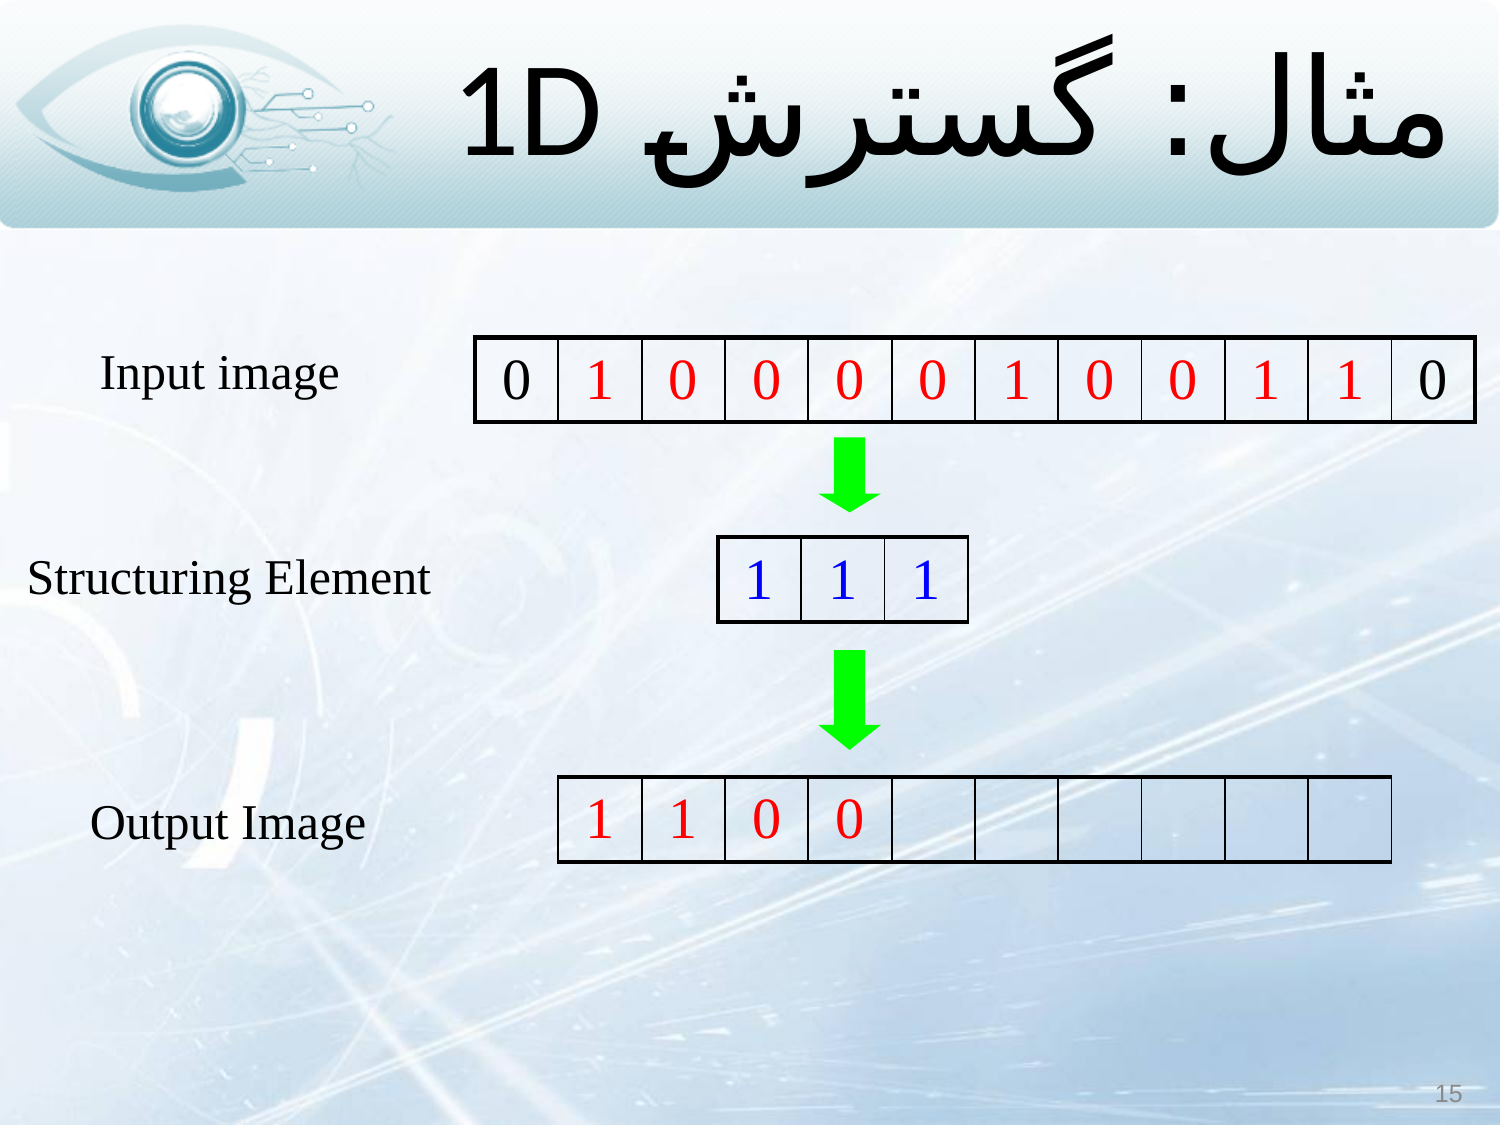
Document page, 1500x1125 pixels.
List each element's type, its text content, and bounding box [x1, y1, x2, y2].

text_box [818, 650, 881, 751]
table_header [893, 779, 974, 860]
table_header 1 [976, 340, 1057, 420]
table_header [1309, 779, 1391, 860]
table_header 1 [1309, 340, 1391, 420]
table_header [1142, 779, 1224, 860]
table_header [1059, 779, 1141, 860]
table_header 0 [726, 779, 807, 860]
table_header 0 [893, 340, 974, 420]
table_header 1 [885, 539, 967, 620]
table_header 0 [477, 340, 557, 420]
table_header 1 [559, 340, 641, 420]
table_header [1226, 779, 1307, 860]
table_header 0 [726, 340, 807, 420]
text_box Structuring Element [11, 537, 447, 613]
title مثال: گسترش 1D [0, 7, 1500, 195]
table_header 0 [1392, 340, 1473, 420]
table_header 1 [643, 779, 724, 860]
table_header 1 [802, 539, 884, 620]
text_box [818, 437, 881, 513]
table_header 0 [809, 779, 891, 860]
picture [0, 230, 1500, 1125]
table_header 0 [809, 340, 891, 420]
table_header [976, 779, 1057, 860]
table_header 0 [1142, 340, 1224, 420]
text_box Output Image [74, 781, 382, 857]
text_box Input image [84, 331, 356, 407]
table_header 0 [643, 340, 724, 420]
table_header 0 [1059, 340, 1141, 420]
slide_number 15 [1127, 1062, 1478, 1123]
table_header 1 [720, 539, 800, 620]
table_header 1 [1226, 340, 1307, 420]
table_header 1 [559, 779, 641, 860]
